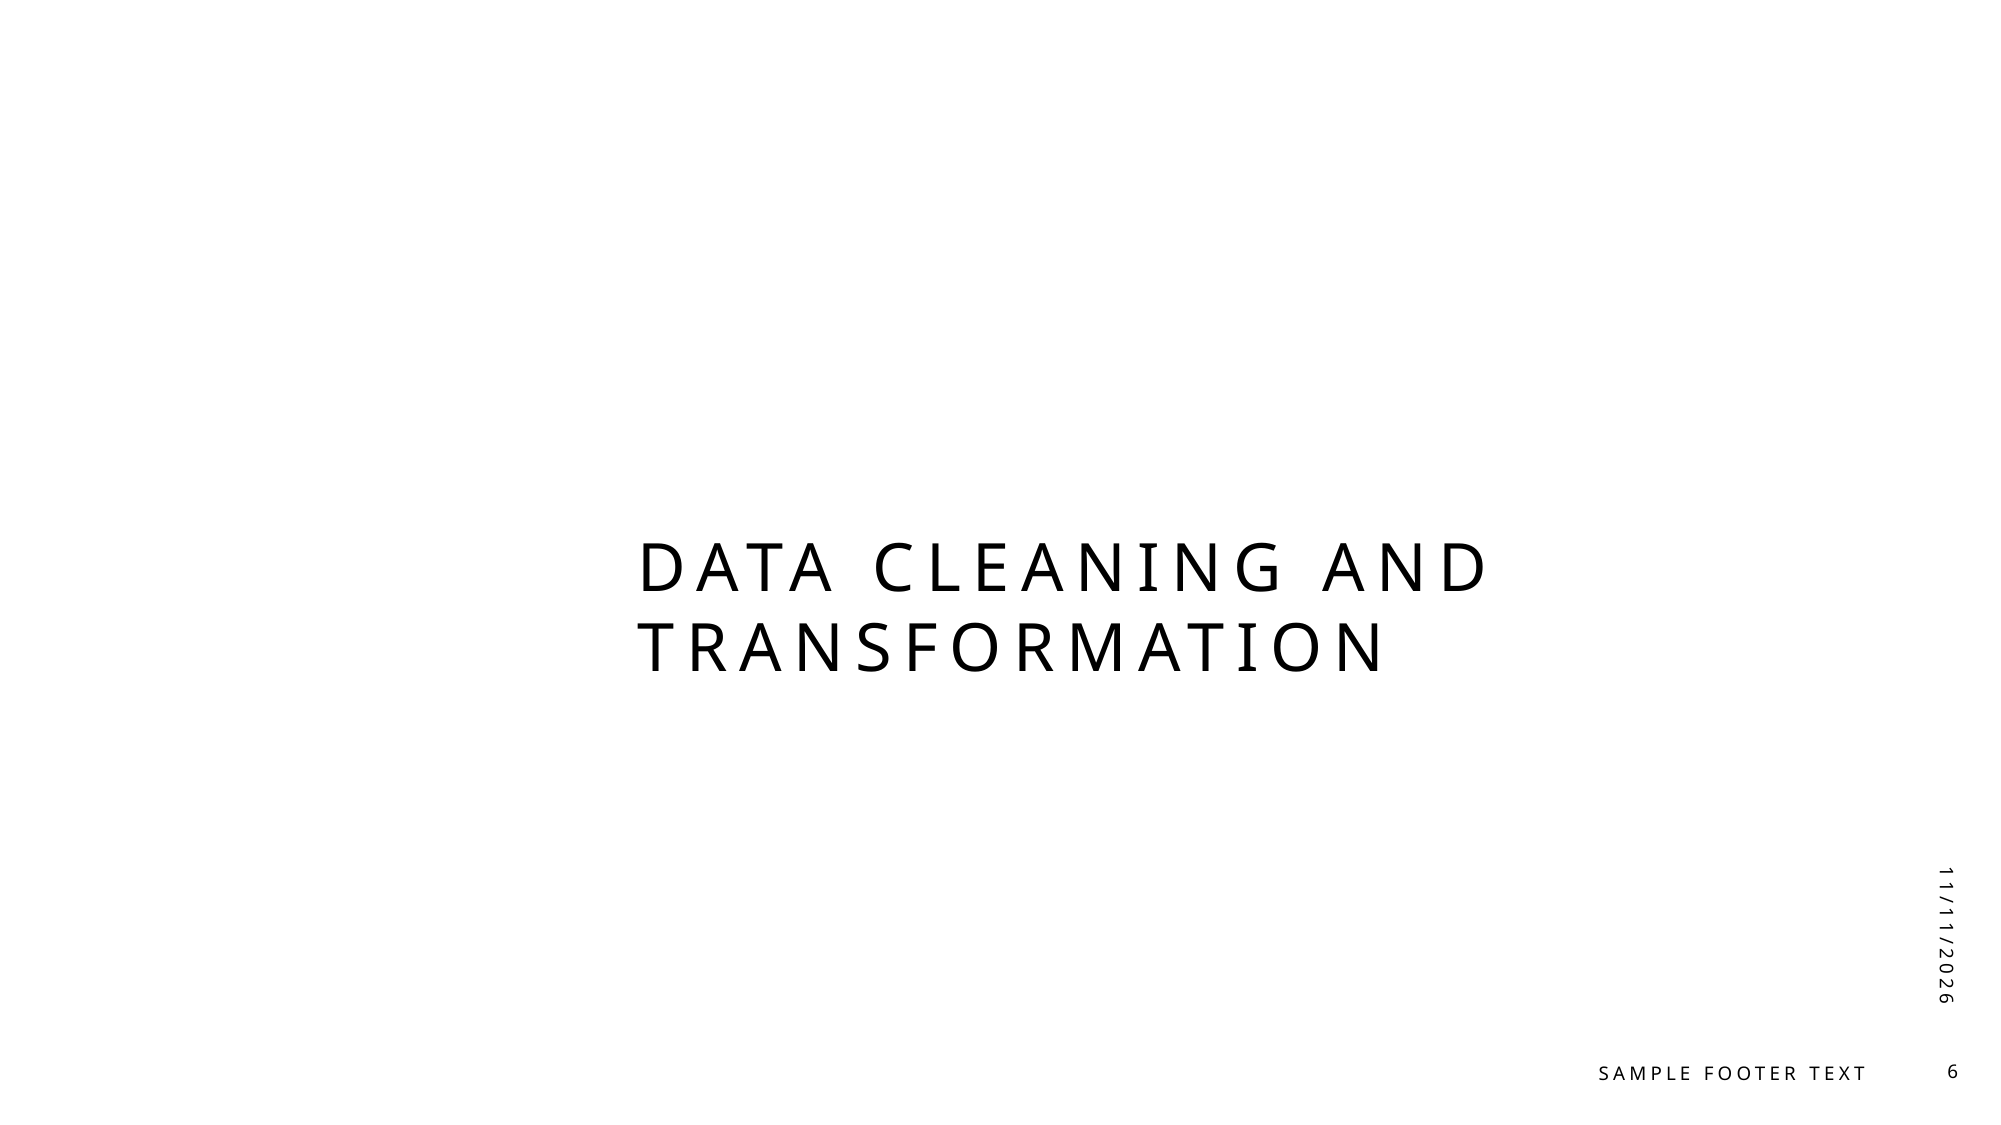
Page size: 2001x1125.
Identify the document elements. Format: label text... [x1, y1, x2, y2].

footer Sample Footer Text [1341, 1042, 1879, 1103]
slide_number 6 [1879, 1042, 1974, 1103]
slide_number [1915, 569, 1976, 1020]
title DATA CLEANING AND TRANSFORMATION [622, 404, 1857, 805]
